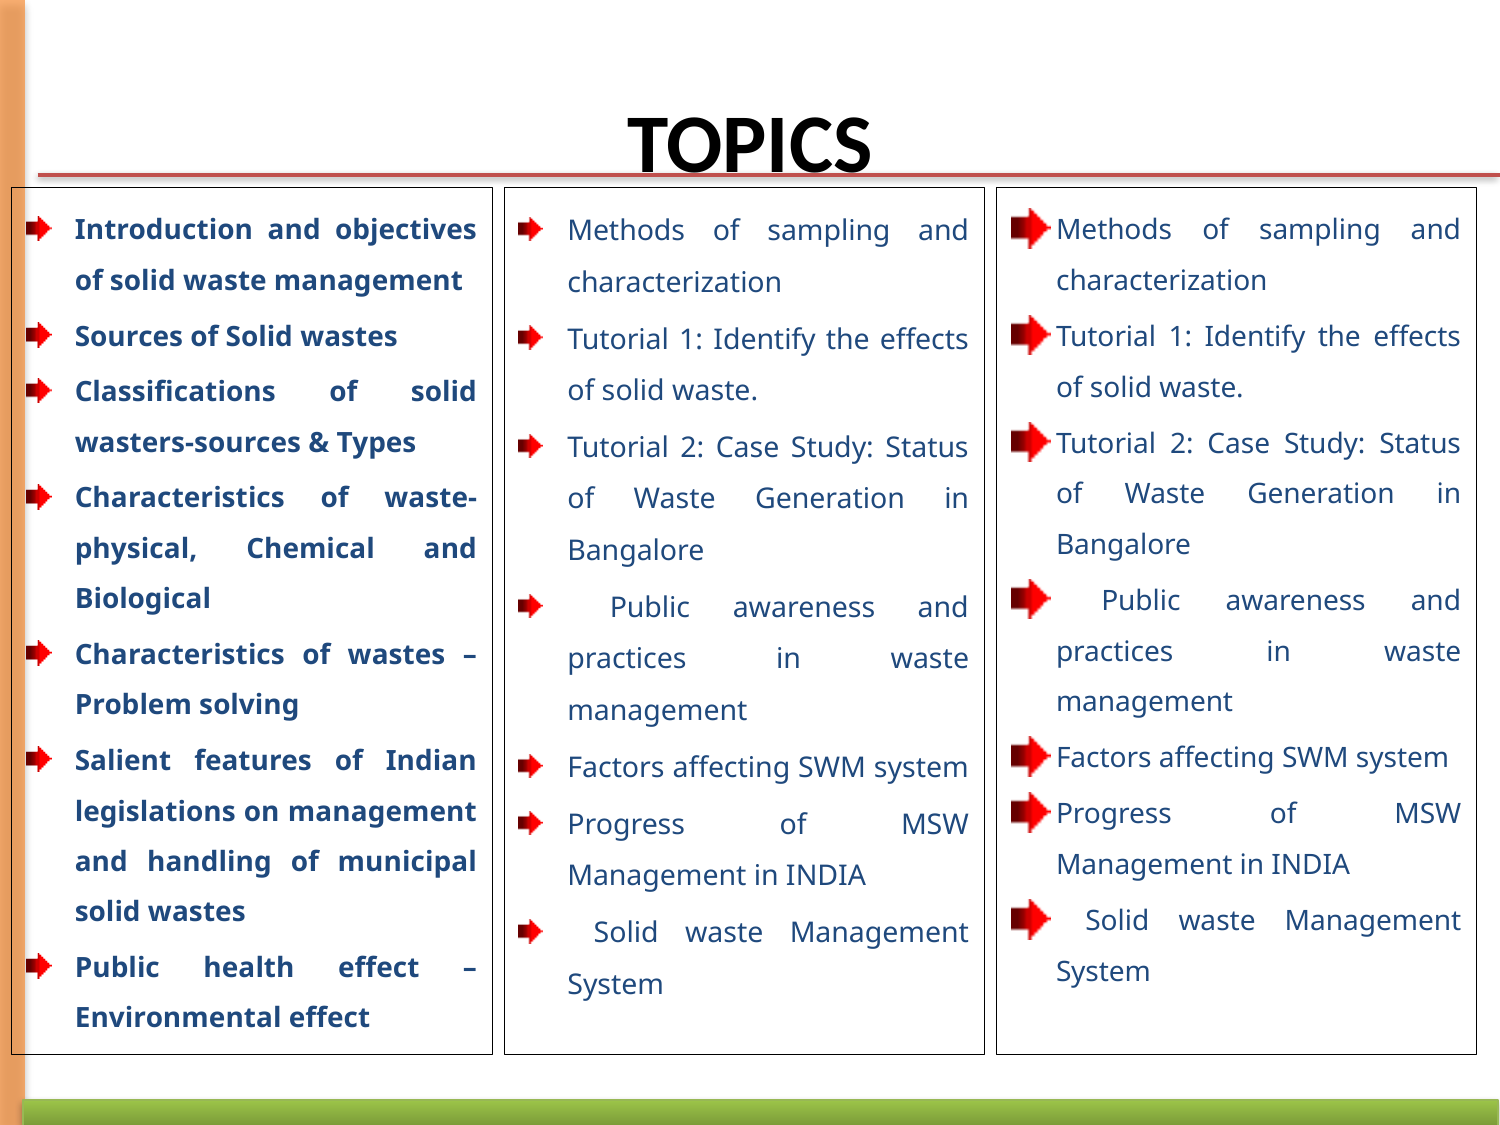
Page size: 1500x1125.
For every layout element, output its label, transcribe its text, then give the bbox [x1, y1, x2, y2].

picture [1011, 579, 1051, 619]
picture [26, 378, 52, 403]
picture [518, 594, 543, 618]
picture [1011, 315, 1051, 355]
picture [26, 746, 52, 772]
text_box Methods of sampling and characterization Tutorial 1: Identify the effects of solid waste. Tutorial 2: Case Study: Status of Waste Generation in Bangalore Public awareness and practices in waste management Factors affecting SWM system Progress of MSW Management in INDIA Solid waste Management System [996, 187, 1477, 1055]
title TOPICS [75, 45, 1425, 233]
picture [1011, 208, 1051, 249]
picture [1011, 736, 1051, 777]
picture [518, 434, 543, 458]
picture [26, 640, 52, 666]
picture [26, 484, 52, 510]
picture [26, 216, 52, 241]
picture [1011, 422, 1051, 462]
picture [518, 811, 543, 835]
picture [518, 325, 543, 350]
picture [518, 217, 543, 241]
picture [26, 953, 52, 979]
list Introduction and objectives of solid waste management Sources of Solid wastes Classifications of solid wasters-sources & Types Characteristics of waste- physical, Chemical and Biological Characteristics of wastes – Problem solving Salient features of Indian legislations on management and handling of municipal solid wastes Public health effect – Environmental effect [11, 187, 493, 1055]
picture [518, 754, 543, 778]
text_box Methods of sampling and characterization Tutorial 1: Identify the effects of solid waste. Tutorial 2: Case Study: Status of Waste Generation in Bangalore Public awareness and practices in waste management Factors affecting SWM system Progress of MSW Management in INDIA Solid waste Management System [503, 187, 985, 1055]
picture [1011, 792, 1051, 833]
picture [26, 322, 52, 348]
picture [1011, 899, 1051, 940]
picture [518, 919, 543, 944]
